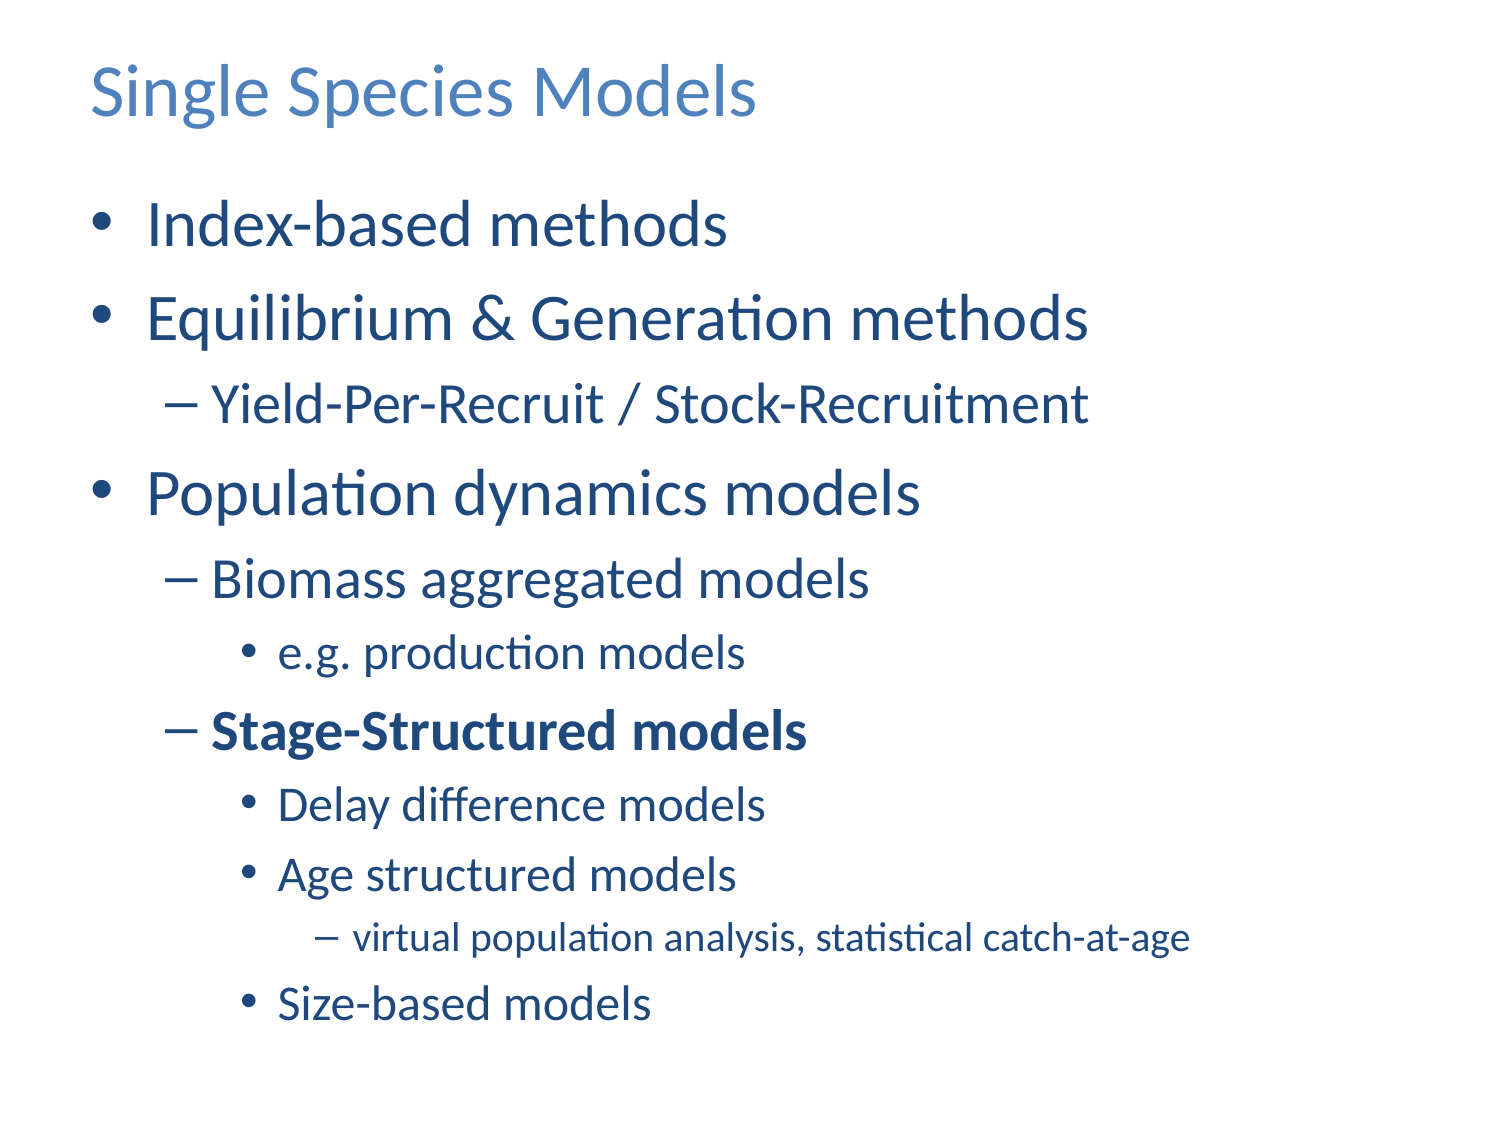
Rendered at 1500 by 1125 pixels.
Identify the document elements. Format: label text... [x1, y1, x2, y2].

title Single Species Models [75, 30, 1425, 144]
list Index-based methods Equilibrium & Generation methods Yield-Per-Recruit / Stock-Recruitment Population dynamics models Biomass aggregated models e.g. production models Stage-Structured models Delay difference models Age structured models virtual population analysis, statistical catch-at-age Size-based models [75, 172, 1425, 1090]
